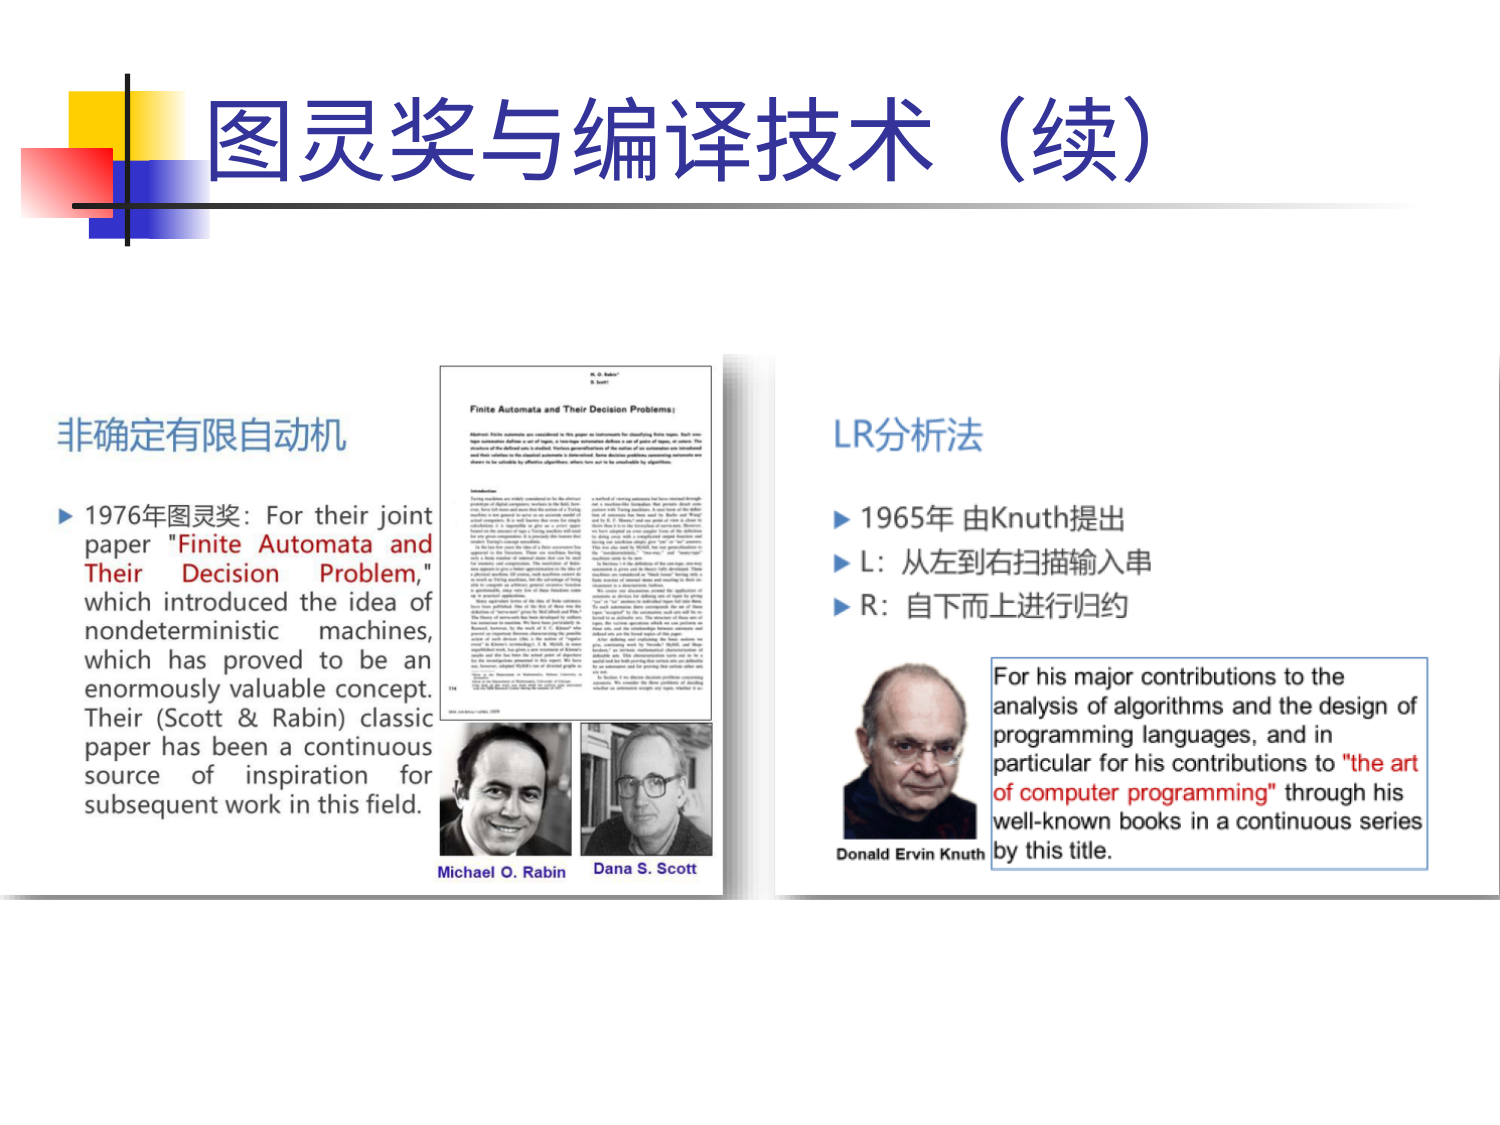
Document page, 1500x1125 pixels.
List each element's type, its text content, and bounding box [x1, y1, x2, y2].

title 图灵奖与编译技术（续） [188, 12, 1468, 200]
picture [0, 354, 1500, 901]
